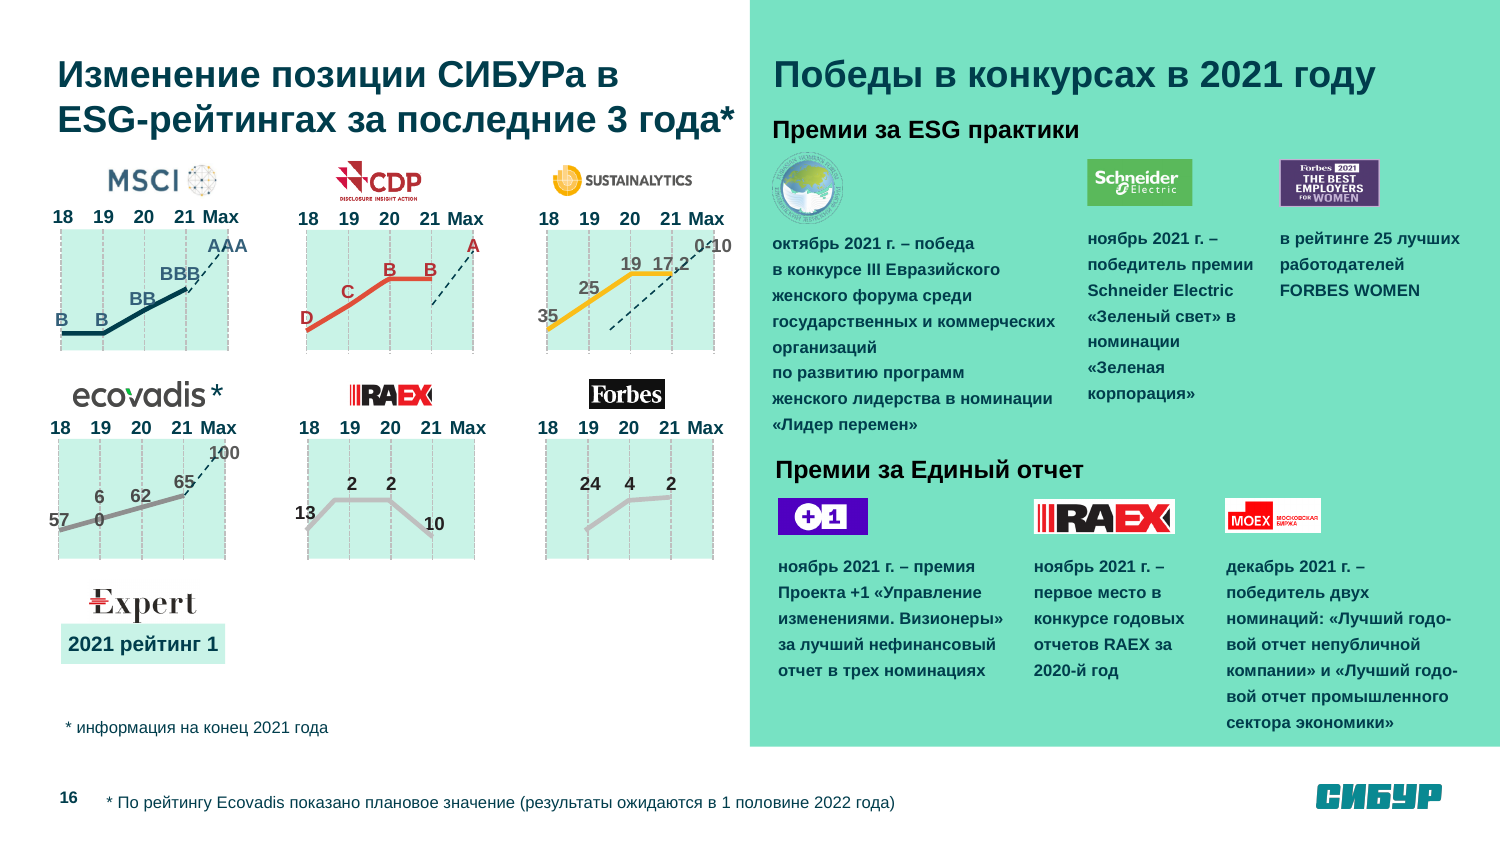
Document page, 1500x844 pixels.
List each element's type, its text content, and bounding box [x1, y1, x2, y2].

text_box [50, 212, 241, 352]
text_box октябрь 2021 г. – победа в конкурсе III Евразийского женского форума среди государственных и коммерческих организаций по развитию программ женского лидерства в номинации «Лидер перемен» [772, 226, 1079, 435]
text_box в рейтинге 25 лучших работодателей FORBES WOMEN [1279, 221, 1477, 300]
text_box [295, 423, 487, 562]
text_box [749, 0, 1500, 747]
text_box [296, 214, 486, 353]
picture [347, 381, 436, 408]
text_box декабрь 2021 г. – победитель двух номинаций: «Лучший годо-вой отчет непубличной компании» и «Лучший годо-вой отчет промышленного сектора экономики» [1226, 550, 1467, 732]
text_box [184, 446, 224, 496]
slide_number 16 [59, 781, 112, 812]
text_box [431, 250, 474, 280]
picture [772, 152, 843, 224]
text_box Премии за ESG практики [757, 106, 1102, 152]
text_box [48, 423, 238, 562]
text_box * По рейтингу Ecovadis показано плановое значение (результаты ожидаются в 1 половине 2022 года) [91, 784, 957, 820]
picture [95, 154, 229, 206]
text_box Премии за Единый отчет [760, 446, 1100, 492]
picture [1279, 159, 1380, 207]
text_box 2021 рейтинг 1 [61, 623, 226, 664]
text_box ноябрь 2021 г. – первое место в конкурсе годовых отчетов RAEX за 2020-й год [1033, 550, 1207, 681]
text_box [535, 423, 726, 562]
picture [1033, 498, 1176, 535]
picture [777, 497, 869, 535]
text_box Изменение позиции СИБУРа в ESG-рейтингах за последние 3 года* [56, 49, 803, 141]
picture [73, 381, 205, 408]
picture [1225, 498, 1321, 534]
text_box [387, 499, 433, 538]
title Победы в конкурсах в 2021 году [803, 49, 1444, 162]
picture [1087, 159, 1193, 207]
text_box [188, 243, 228, 293]
picture [1316, 784, 1442, 809]
text_box * информация на конец 2021 года [50, 709, 344, 744]
text_box * [195, 366, 247, 422]
picture [86, 579, 200, 626]
picture [545, 160, 698, 200]
text_box ноябрь 2021 г. – премия Проекта +1 «Управление изменениями. Визионеры» за лучший нефинансовый отчет в трех номинациях [778, 550, 1017, 681]
picture [588, 379, 666, 410]
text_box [536, 214, 727, 353]
text_box ноябрь 2021 г. – победитель премии Schneider Electric «Зеленый свет» в номинации «Зеленая корпорация» [1087, 221, 1259, 404]
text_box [672, 238, 714, 274]
picture [334, 157, 423, 203]
